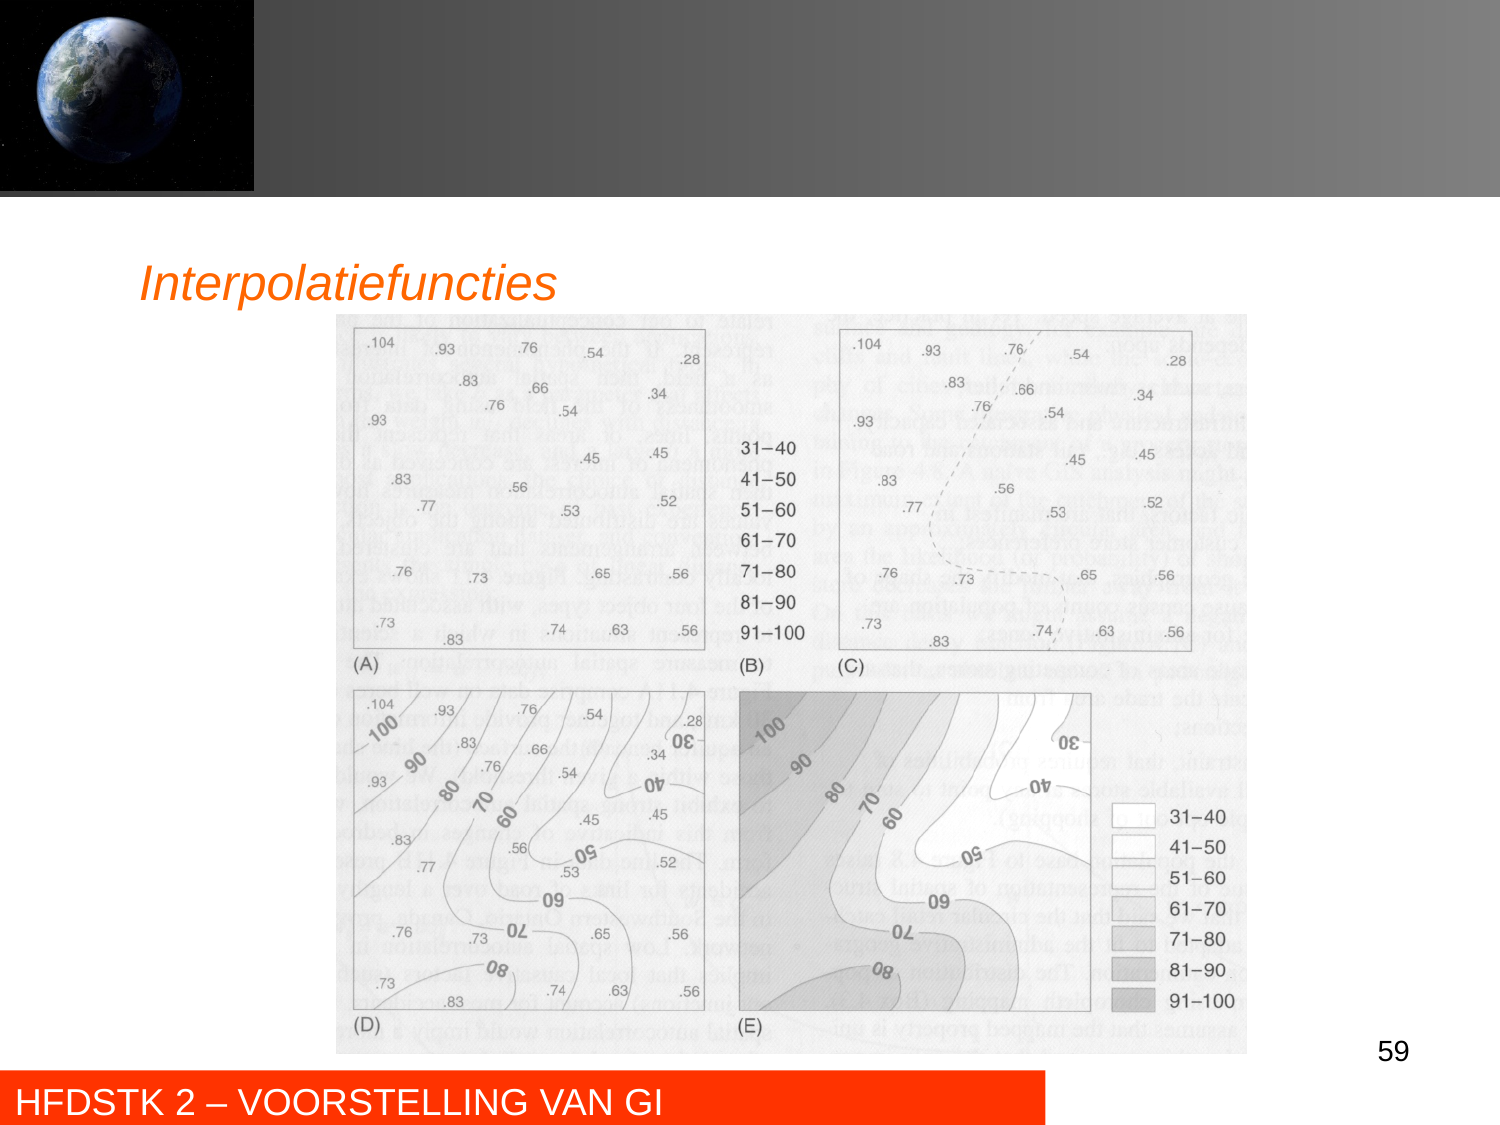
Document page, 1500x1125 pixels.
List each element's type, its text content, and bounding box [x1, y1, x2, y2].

text_box HFDSTK 2 – VOORSTELLING VAN GI [0, 1070, 1034, 1125]
picture [0, 0, 255, 191]
text_box [256, 0, 1500, 197]
text_box [1034, 1070, 1046, 1125]
slide_number 59 [1074, 1024, 1425, 1103]
picture [336, 314, 1247, 1055]
text_box Interpolatiefuncties [123, 243, 1376, 319]
